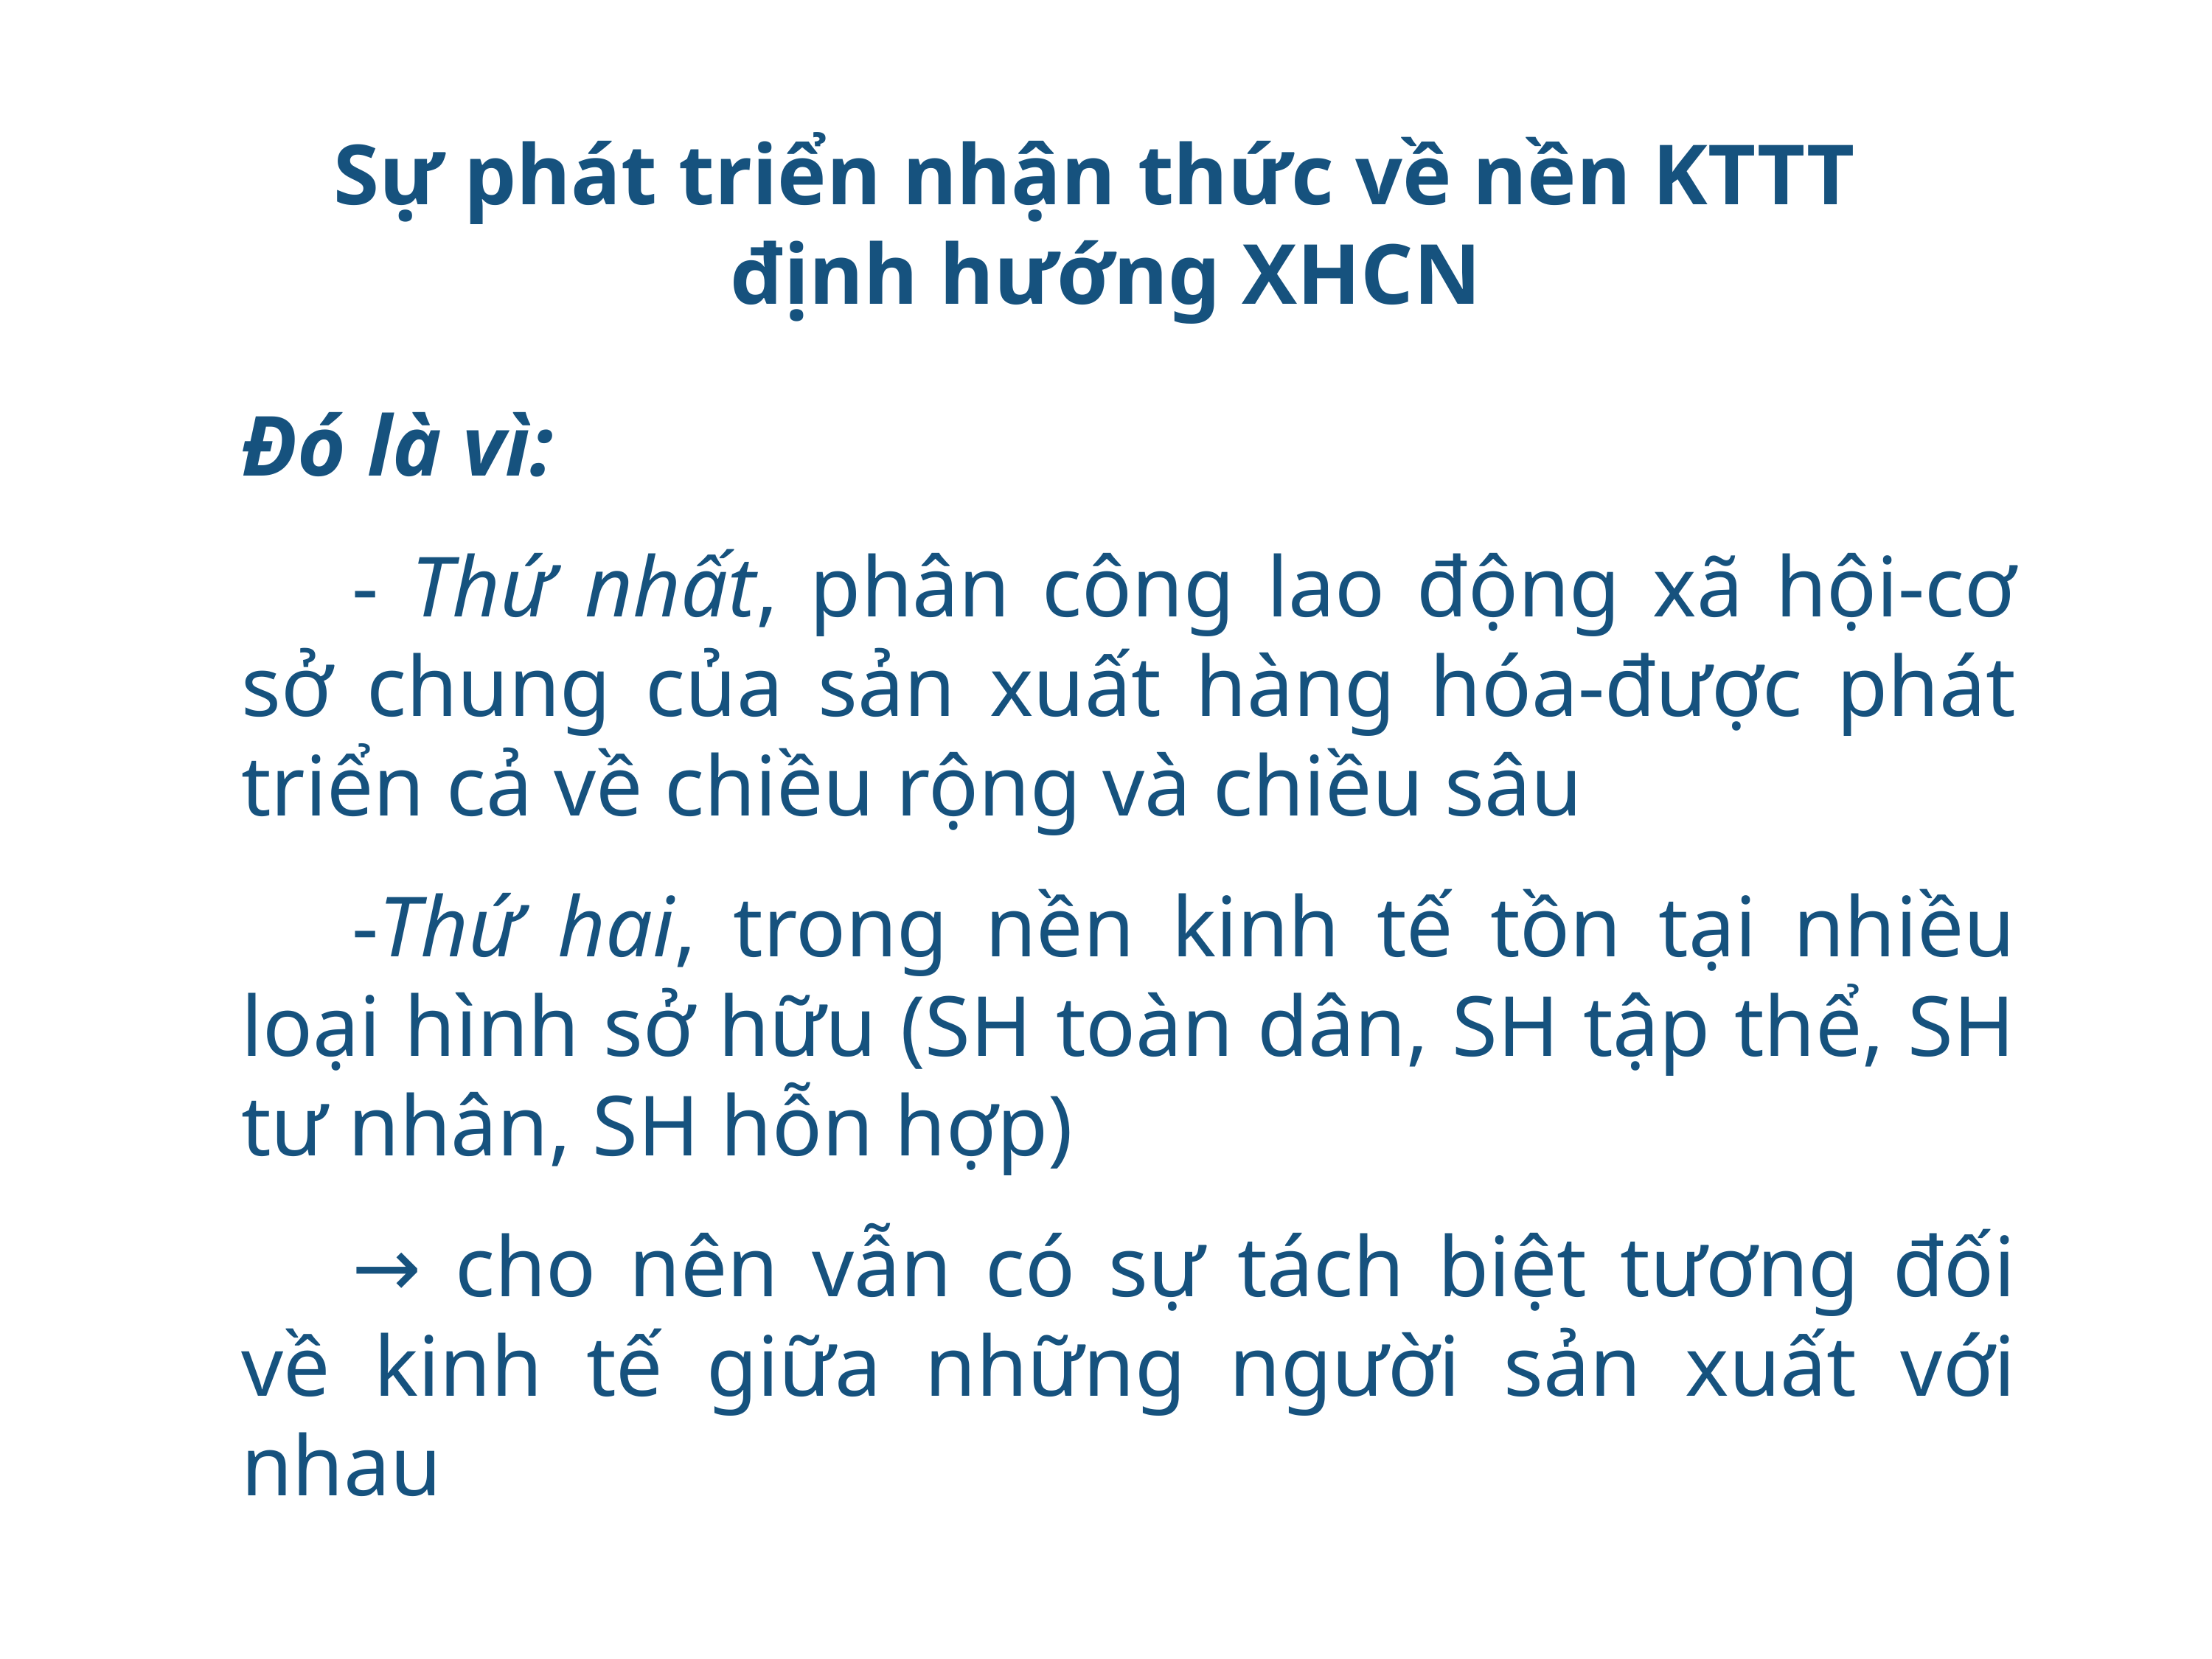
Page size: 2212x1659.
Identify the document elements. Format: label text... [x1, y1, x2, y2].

text_box Đó là vì: - Thứ nhất, phân công lao động xã hội-cơ sở chung của sản xuất hàng hóa-được phát triển cả về chiều rộng và chiều sâu -Thứ hai, trong nền kinh tế tồn tại nhiều loại hình sở hữu (SH toàn dân, SH tập thể, SH tư nhân, SH hỗn hợp) → cho nên vẫn có sự tách biệt tương đối về kinh tế giữa những người sản xuất với nhau [212, 378, 2046, 970]
title Sự phát triển nhận thức về nền KTTT định hướng XHCN [111, 83, 2101, 360]
